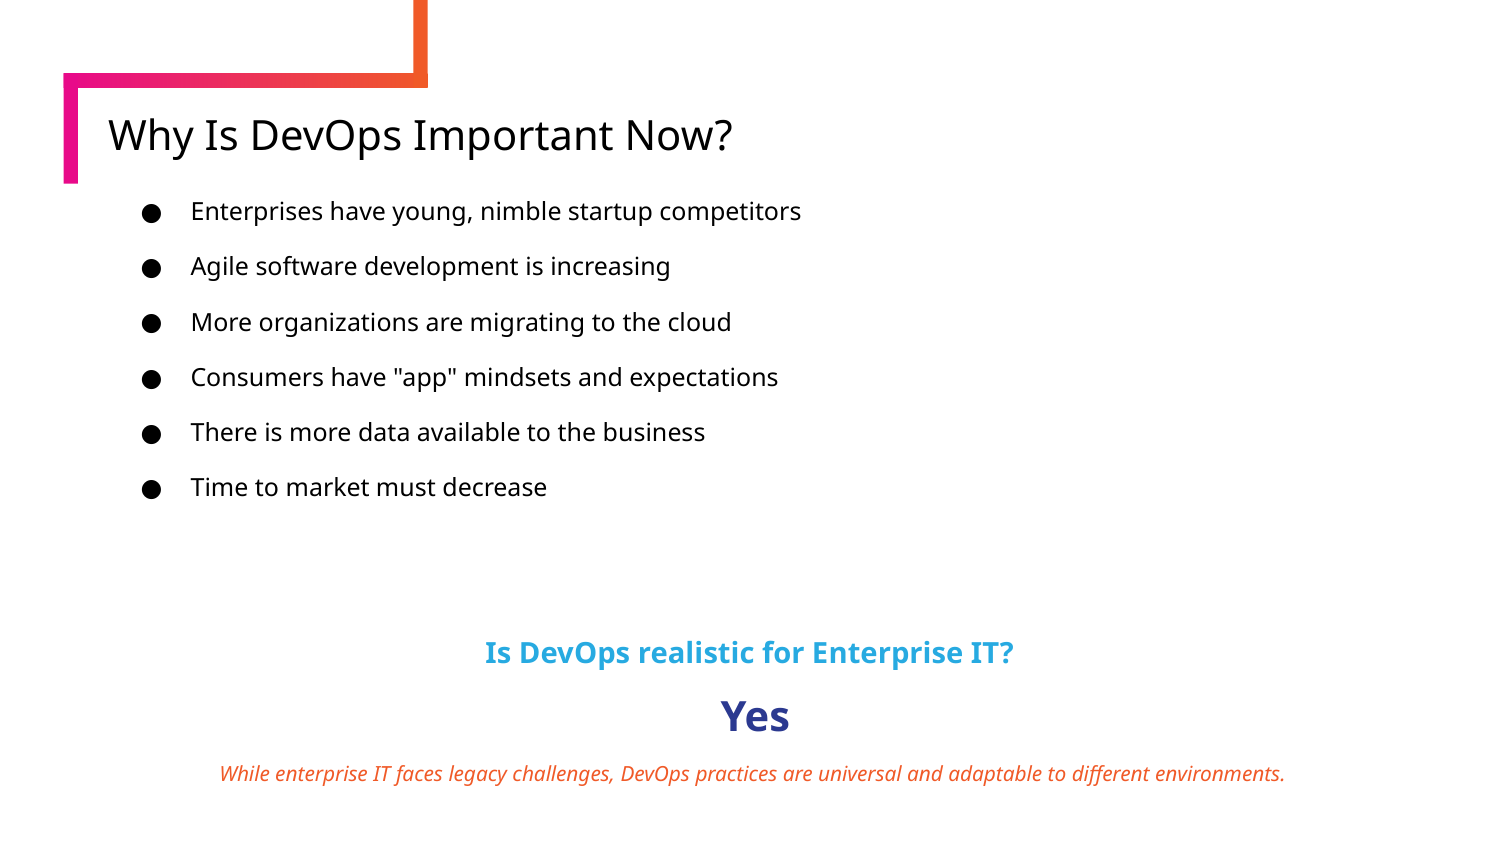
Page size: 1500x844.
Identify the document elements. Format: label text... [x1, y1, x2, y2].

title Why Is DevOps Important Now? [100, 101, 1455, 169]
subtitle Enterprises have young, nimble startup competitors Agile software development is increasing More organizations are migrating to the cloud Consumers have "app" mindsets and expectations There is more data available to the business Time to market must decrease [100, 176, 1352, 606]
text_box Is DevOps realistic for Enterprise IT? Yes While enterprise IT faces legacy challenges, DevOps practices are universal and adaptable to different environments. [92, 606, 1407, 814]
